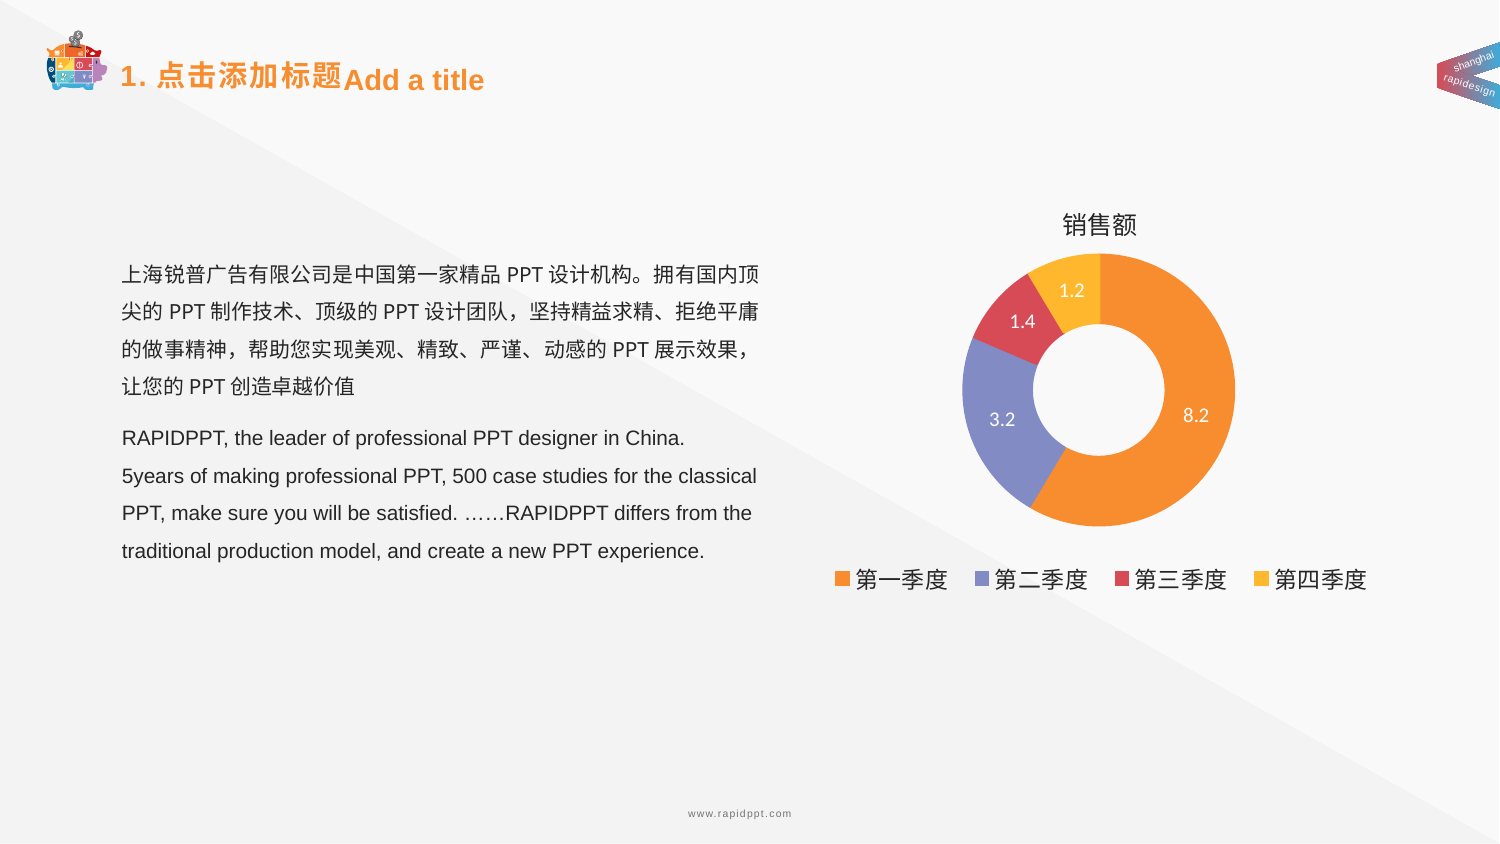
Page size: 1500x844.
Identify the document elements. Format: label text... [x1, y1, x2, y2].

text_box 1.点击添加标题 [105, 49, 357, 100]
text_box RAPIDPPT, the leader of professional PPT designer in China. 5years of making professional PPT, 500 case studies for the classical PPT, make sure you will be satisfied. ……RAPIDPPT differs from the traditional production model, and create a new PPT experience. [107, 405, 766, 570]
text_box rapidesign [1426, 58, 1435, 88]
text_box www.rapidppt.com [673, 800, 827, 828]
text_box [1435, 43, 1500, 108]
text_box 上海锐普广告有限公司是中国第一家精品PPT设计机构。拥有国内顶尖的PPT制作技术、顶级的PPT设计团队，坚持精益求精、拒绝平庸的做事精神，帮助您实现美观、精致、严谨、动感的PPT展示效果，让您的PPT创造卓越价值 [107, 241, 766, 405]
text_box Add a title [328, 54, 512, 104]
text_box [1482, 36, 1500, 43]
chart [766, 172, 1426, 613]
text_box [46, 30, 108, 90]
